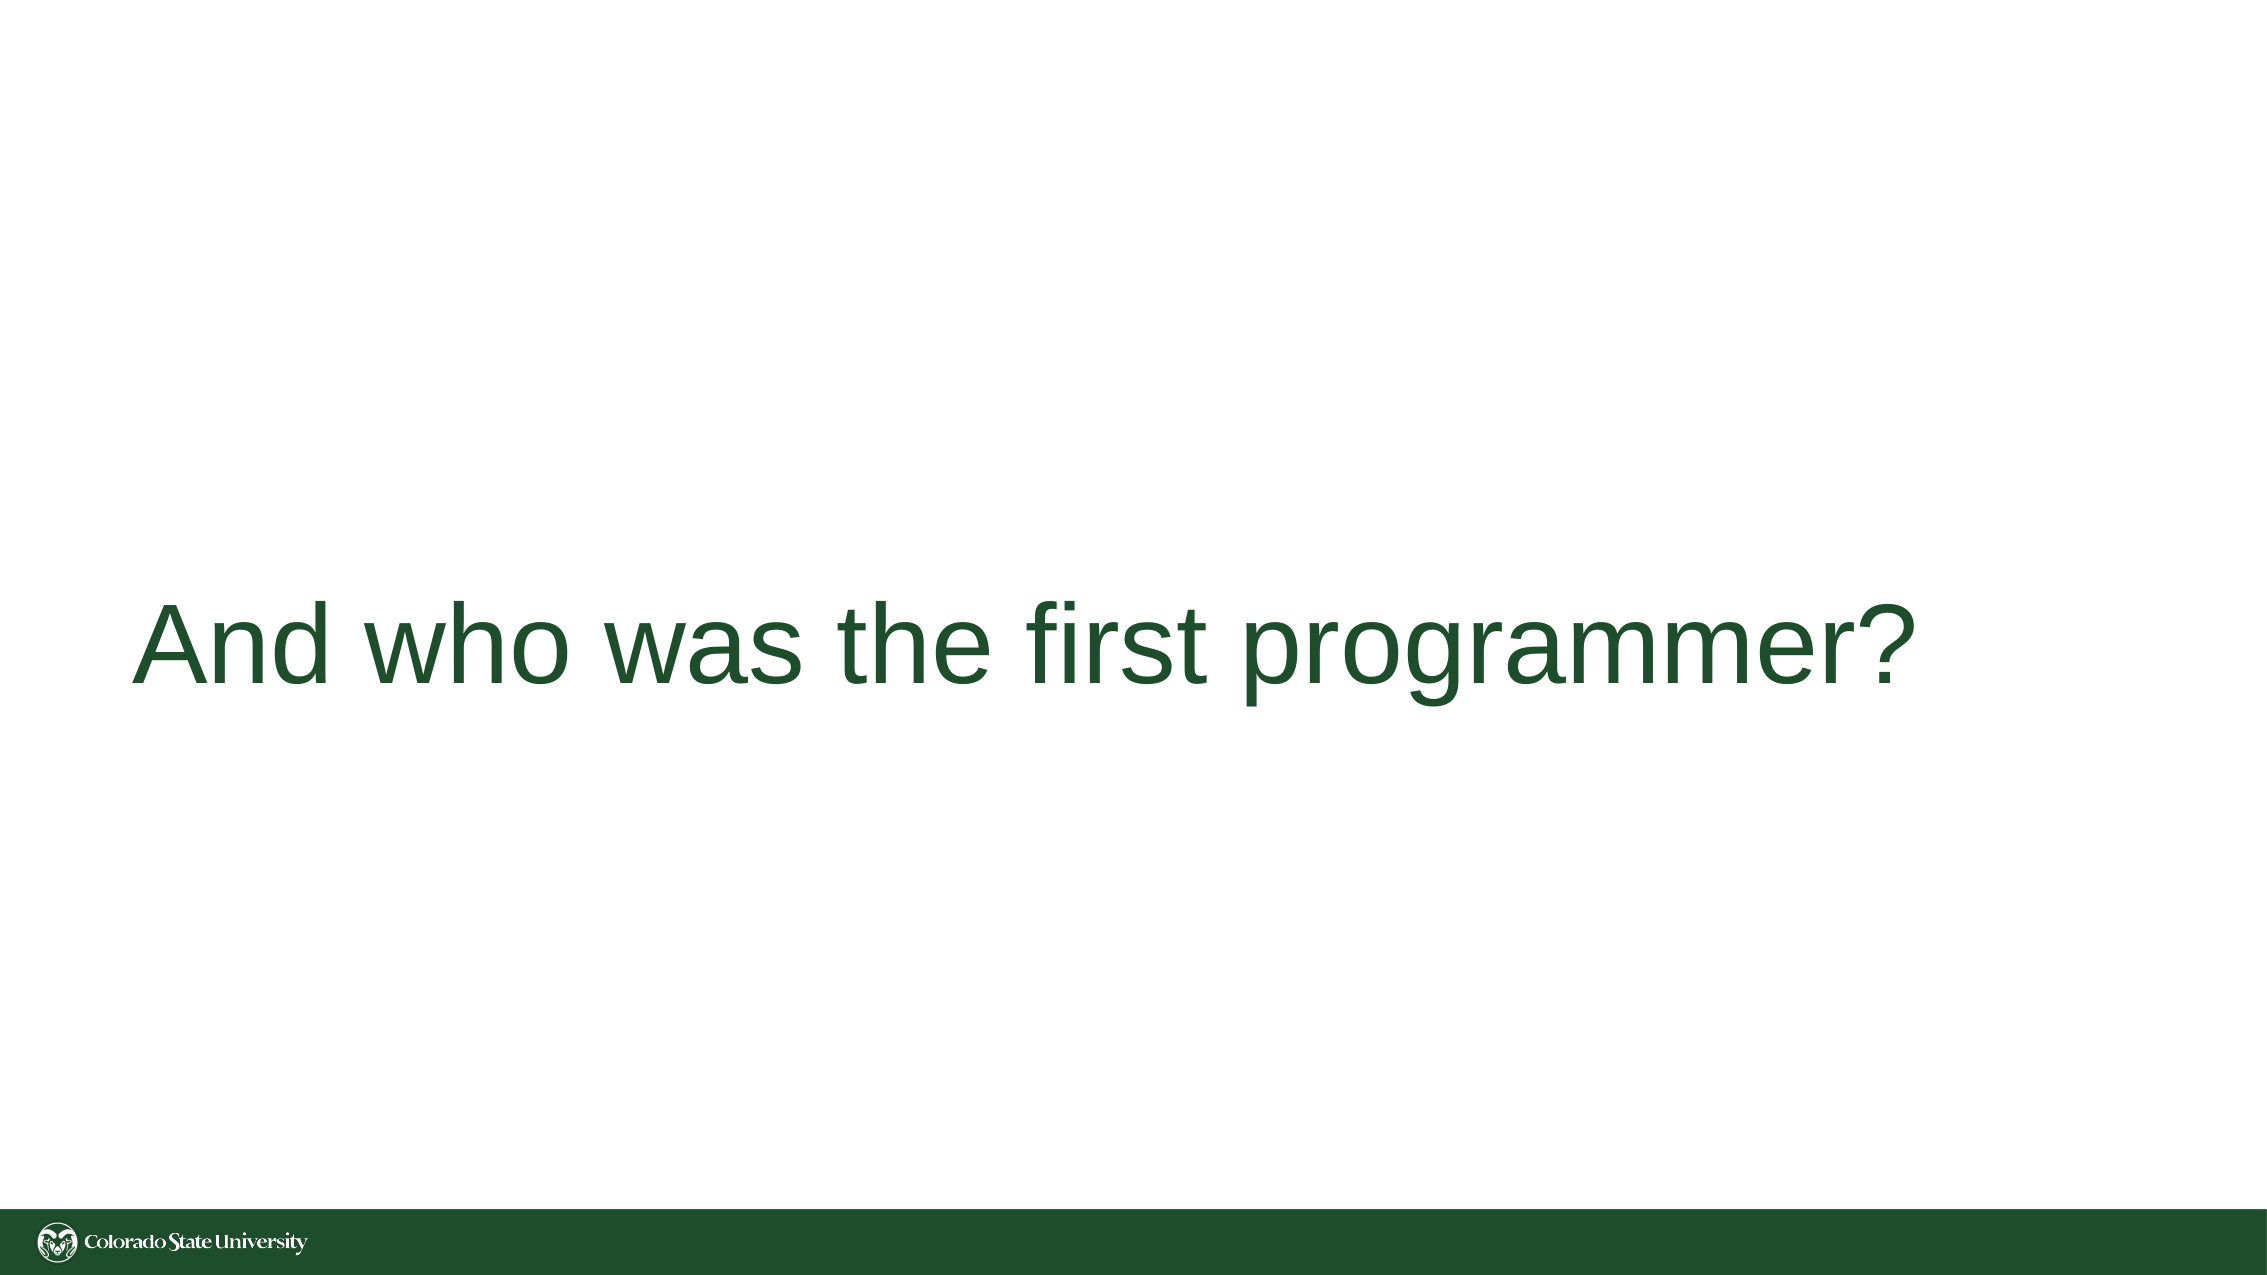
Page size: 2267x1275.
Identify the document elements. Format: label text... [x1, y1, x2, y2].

picture [25, 1209, 320, 1275]
title And who was the first programmer? [117, 554, 2178, 721]
